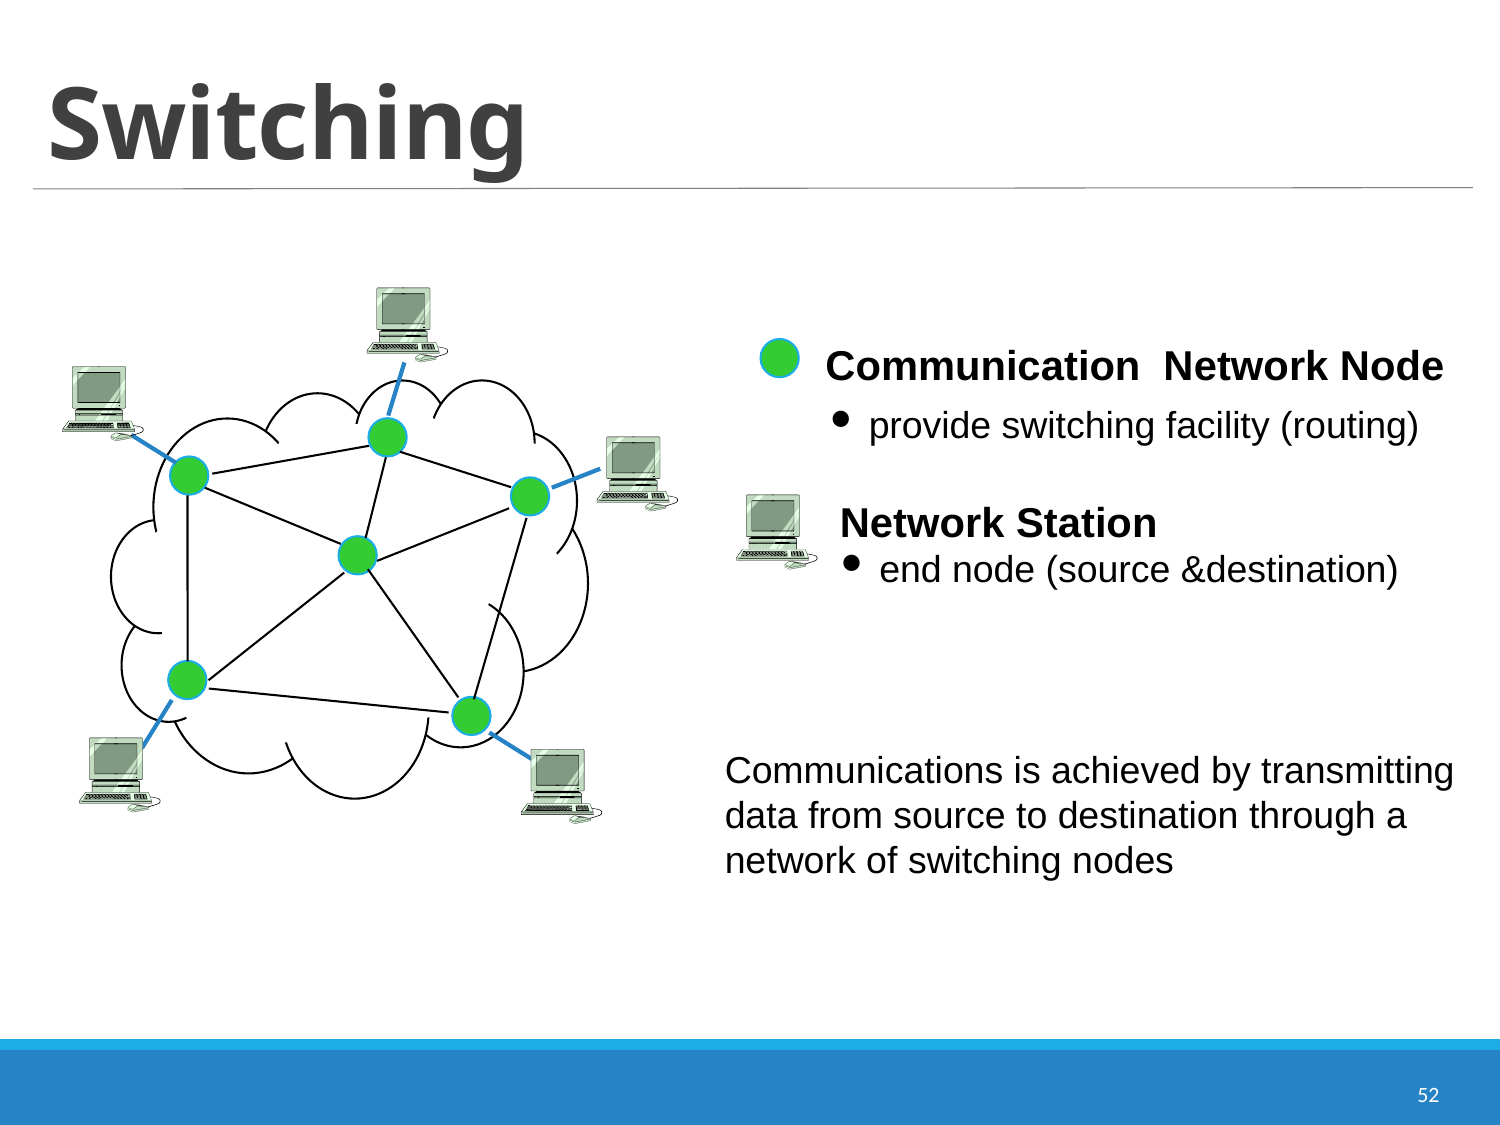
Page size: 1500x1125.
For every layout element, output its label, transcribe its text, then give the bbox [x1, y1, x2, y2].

title Switching [32, 37, 1473, 188]
text_box provide switching facility (routing) [815, 393, 1435, 454]
text_box Communications is achieved by transmitting data from source to destination through a network of switching nodes [709, 738, 1471, 890]
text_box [61, 286, 684, 878]
text_box end node (source &destination) [825, 537, 1415, 598]
picture [735, 493, 823, 575]
text_box [760, 338, 799, 378]
text_box Network Station [824, 488, 1174, 537]
text_box Communication Network Node [810, 331, 1460, 397]
